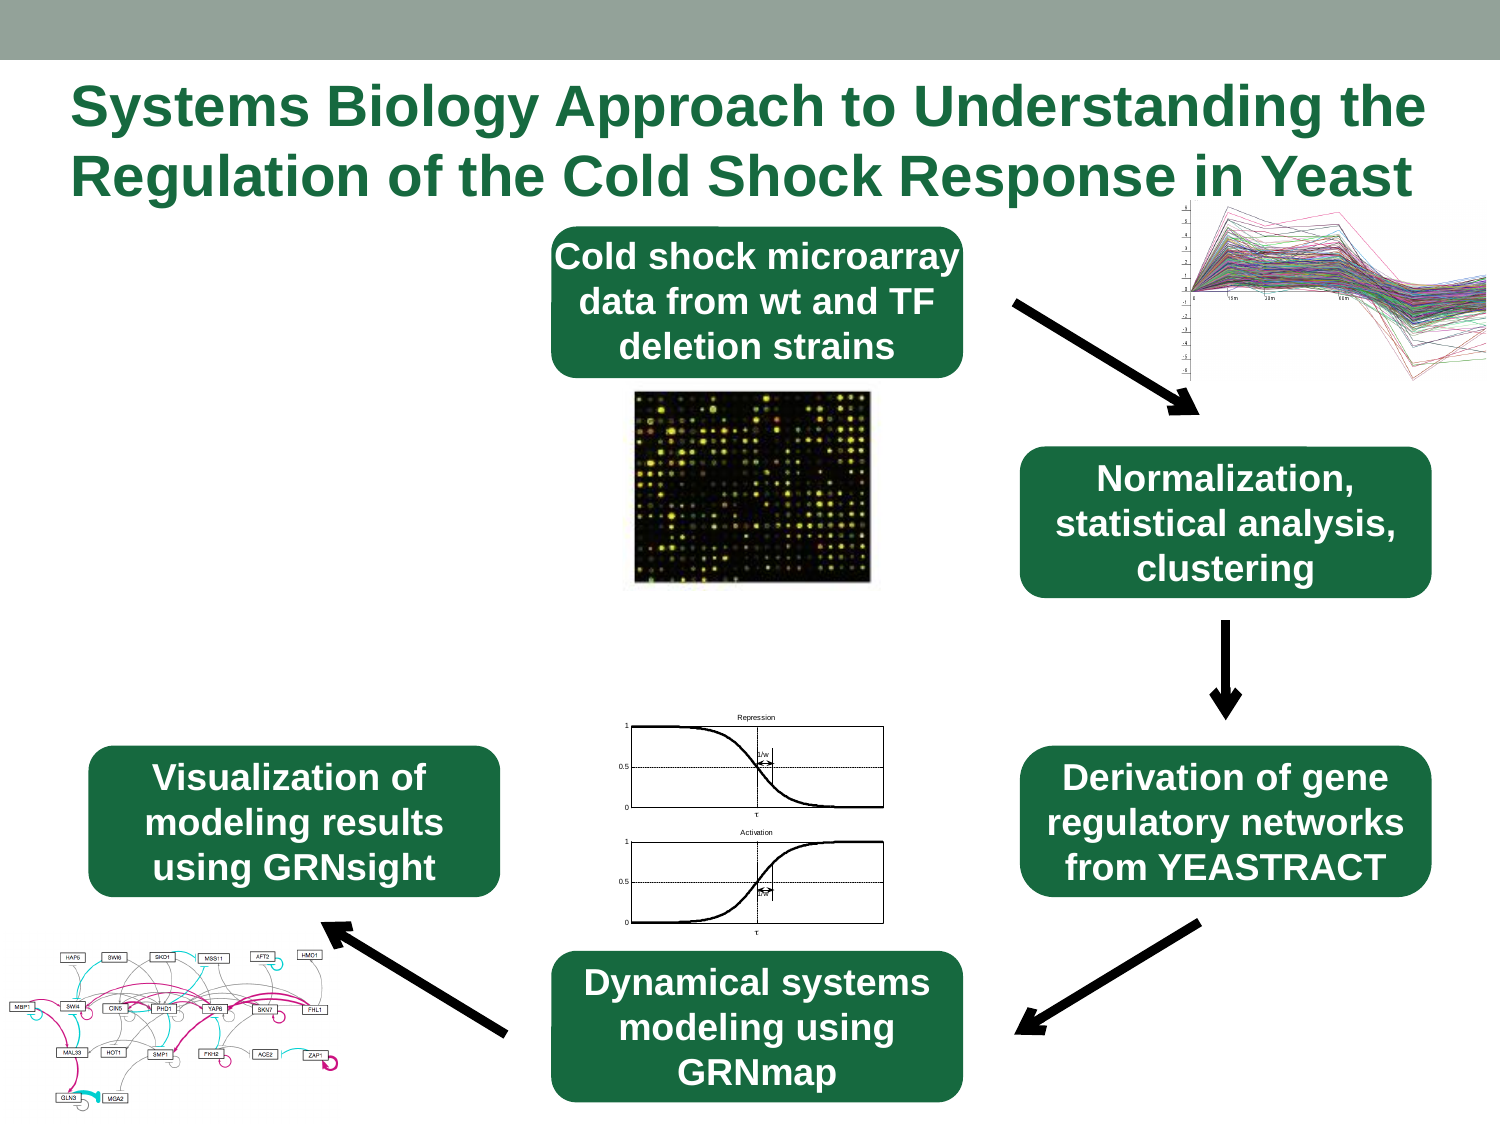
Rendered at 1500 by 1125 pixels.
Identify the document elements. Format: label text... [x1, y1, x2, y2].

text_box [1013, 302, 1200, 416]
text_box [1019, 446, 1432, 599]
picture [1181, 200, 1487, 381]
picture [3, 931, 341, 1124]
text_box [88, 745, 501, 898]
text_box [1019, 745, 1432, 898]
picture [588, 706, 914, 950]
picture [622, 380, 886, 591]
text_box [1013, 921, 1200, 1035]
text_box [528, 224, 986, 379]
text_box Systems Biology Approach to Understanding the Regulation of the Cold Shock Response in Yeast [56, 60, 1454, 216]
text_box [551, 950, 964, 1103]
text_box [320, 921, 507, 1035]
